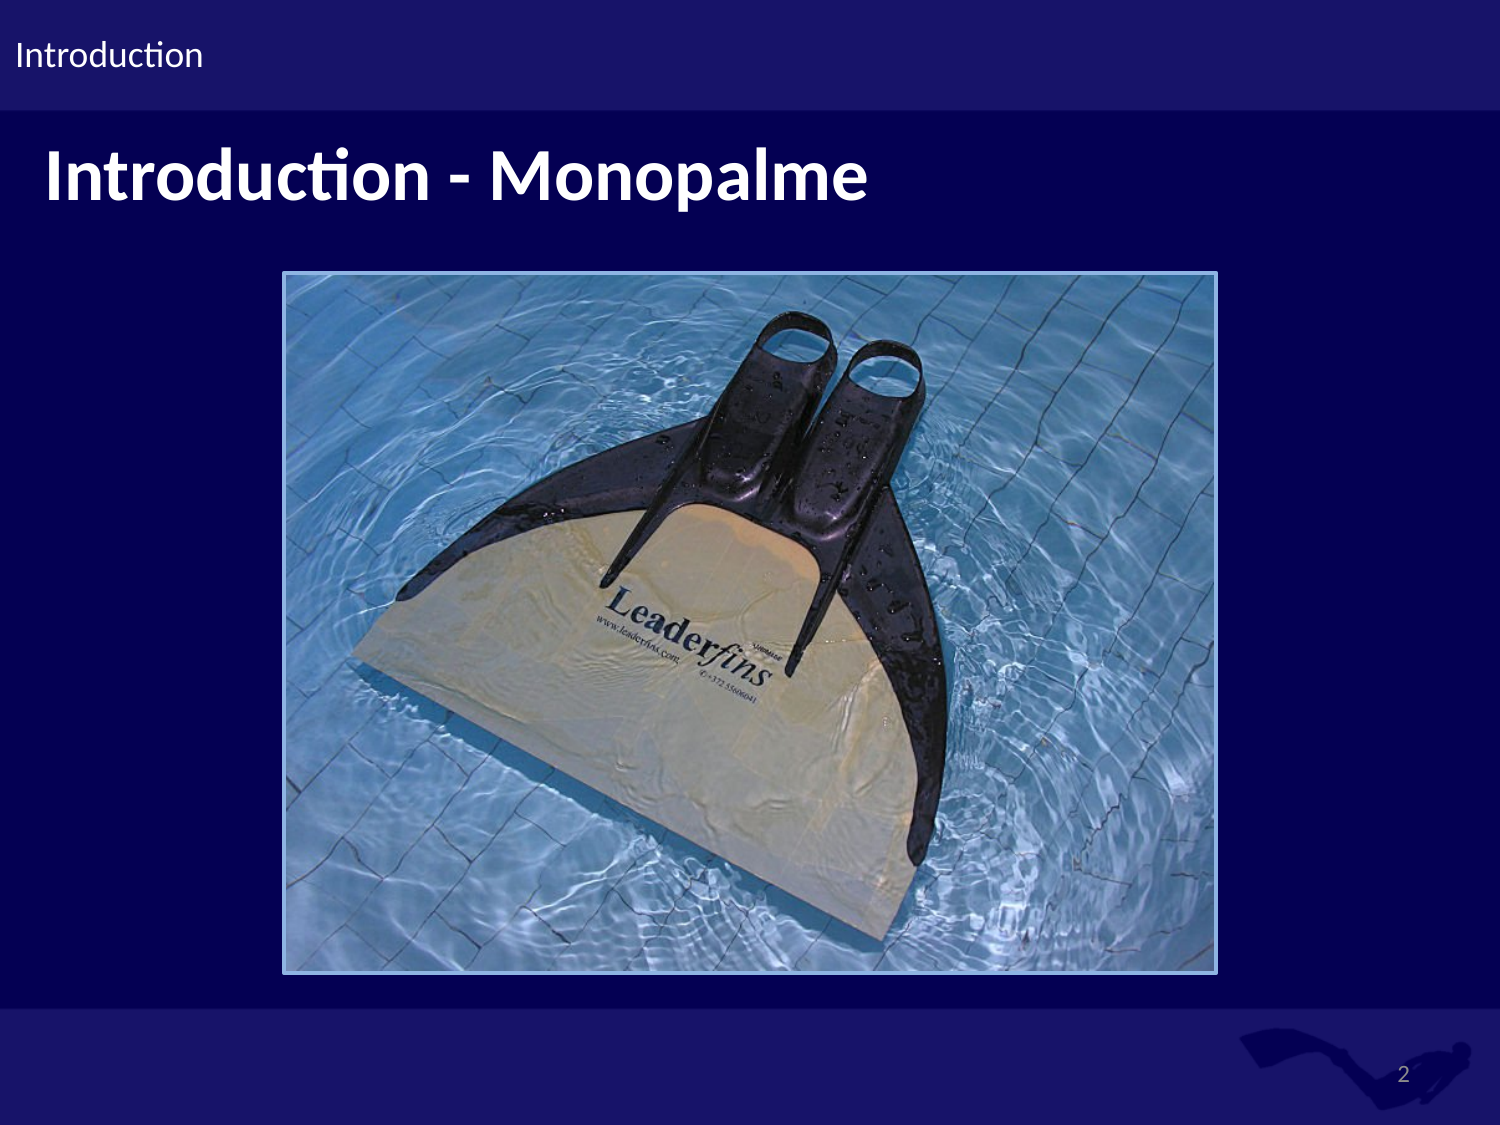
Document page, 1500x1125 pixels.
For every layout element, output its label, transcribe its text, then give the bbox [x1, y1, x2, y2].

title Introduction - Monopalme [0, 116, 915, 223]
text_box Introduction [0, 0, 891, 106]
slide_number 2 [1074, 1042, 1425, 1103]
picture [0, 0, 1500, 1125]
